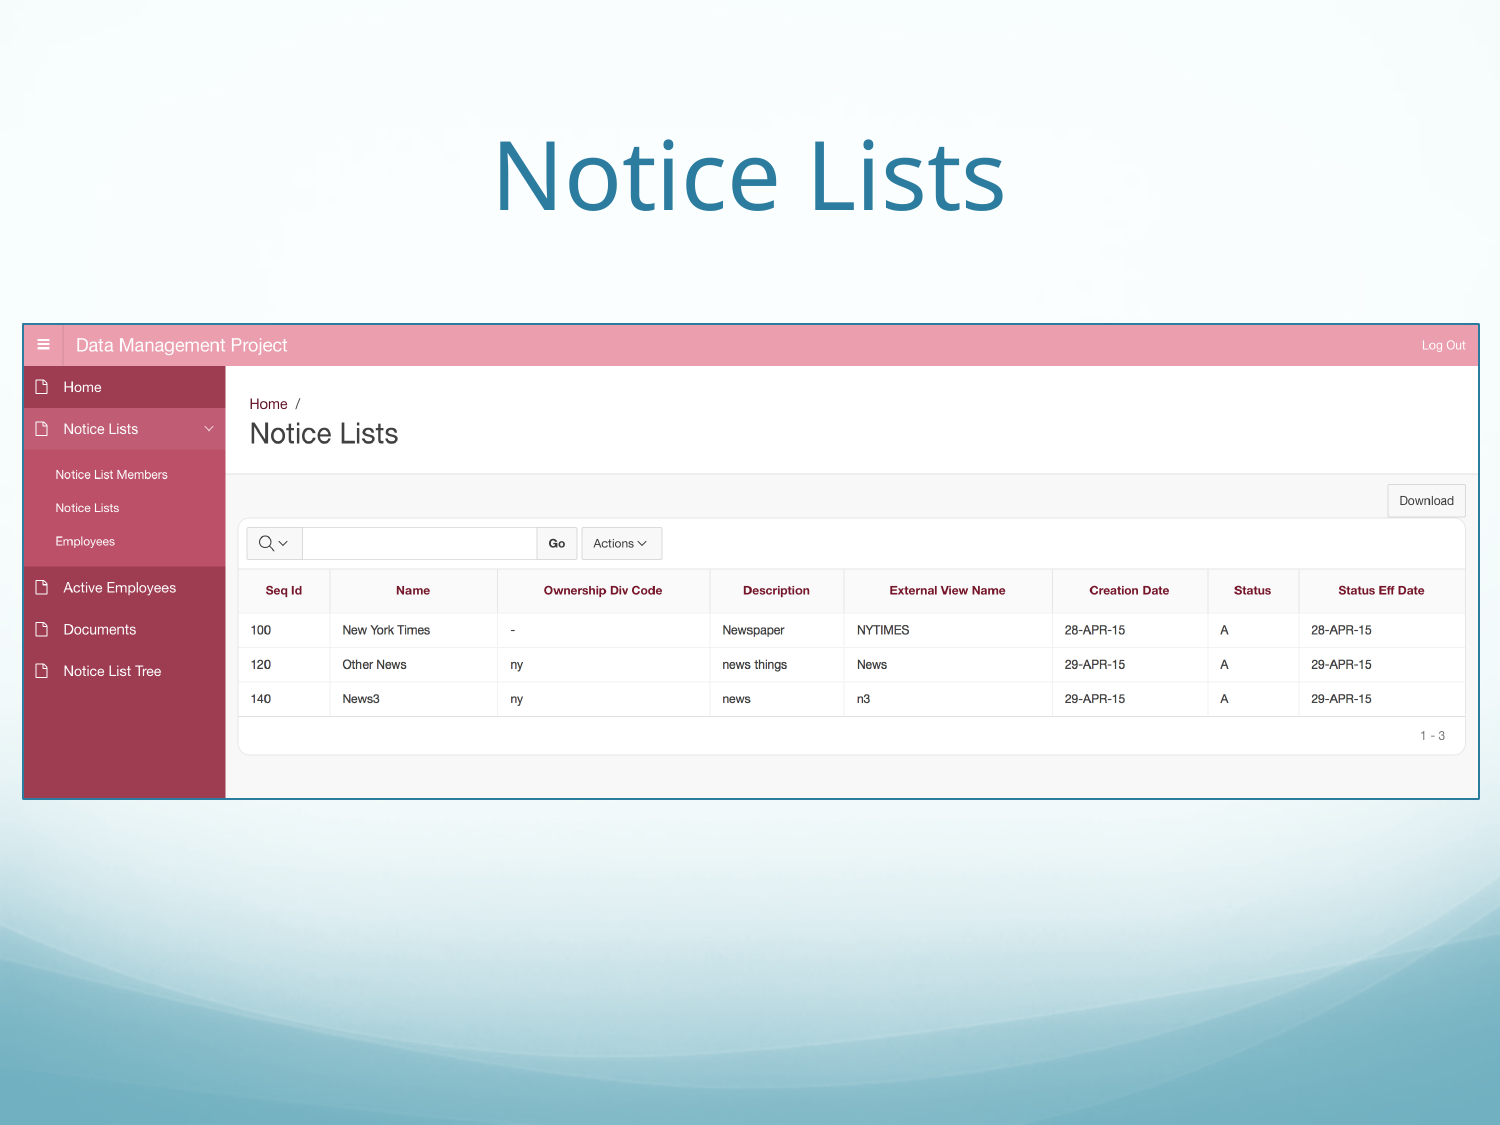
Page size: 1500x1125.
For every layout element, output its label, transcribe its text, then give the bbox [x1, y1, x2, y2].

title Notice Lists [90, 17, 1410, 237]
picture [23, 324, 1479, 799]
